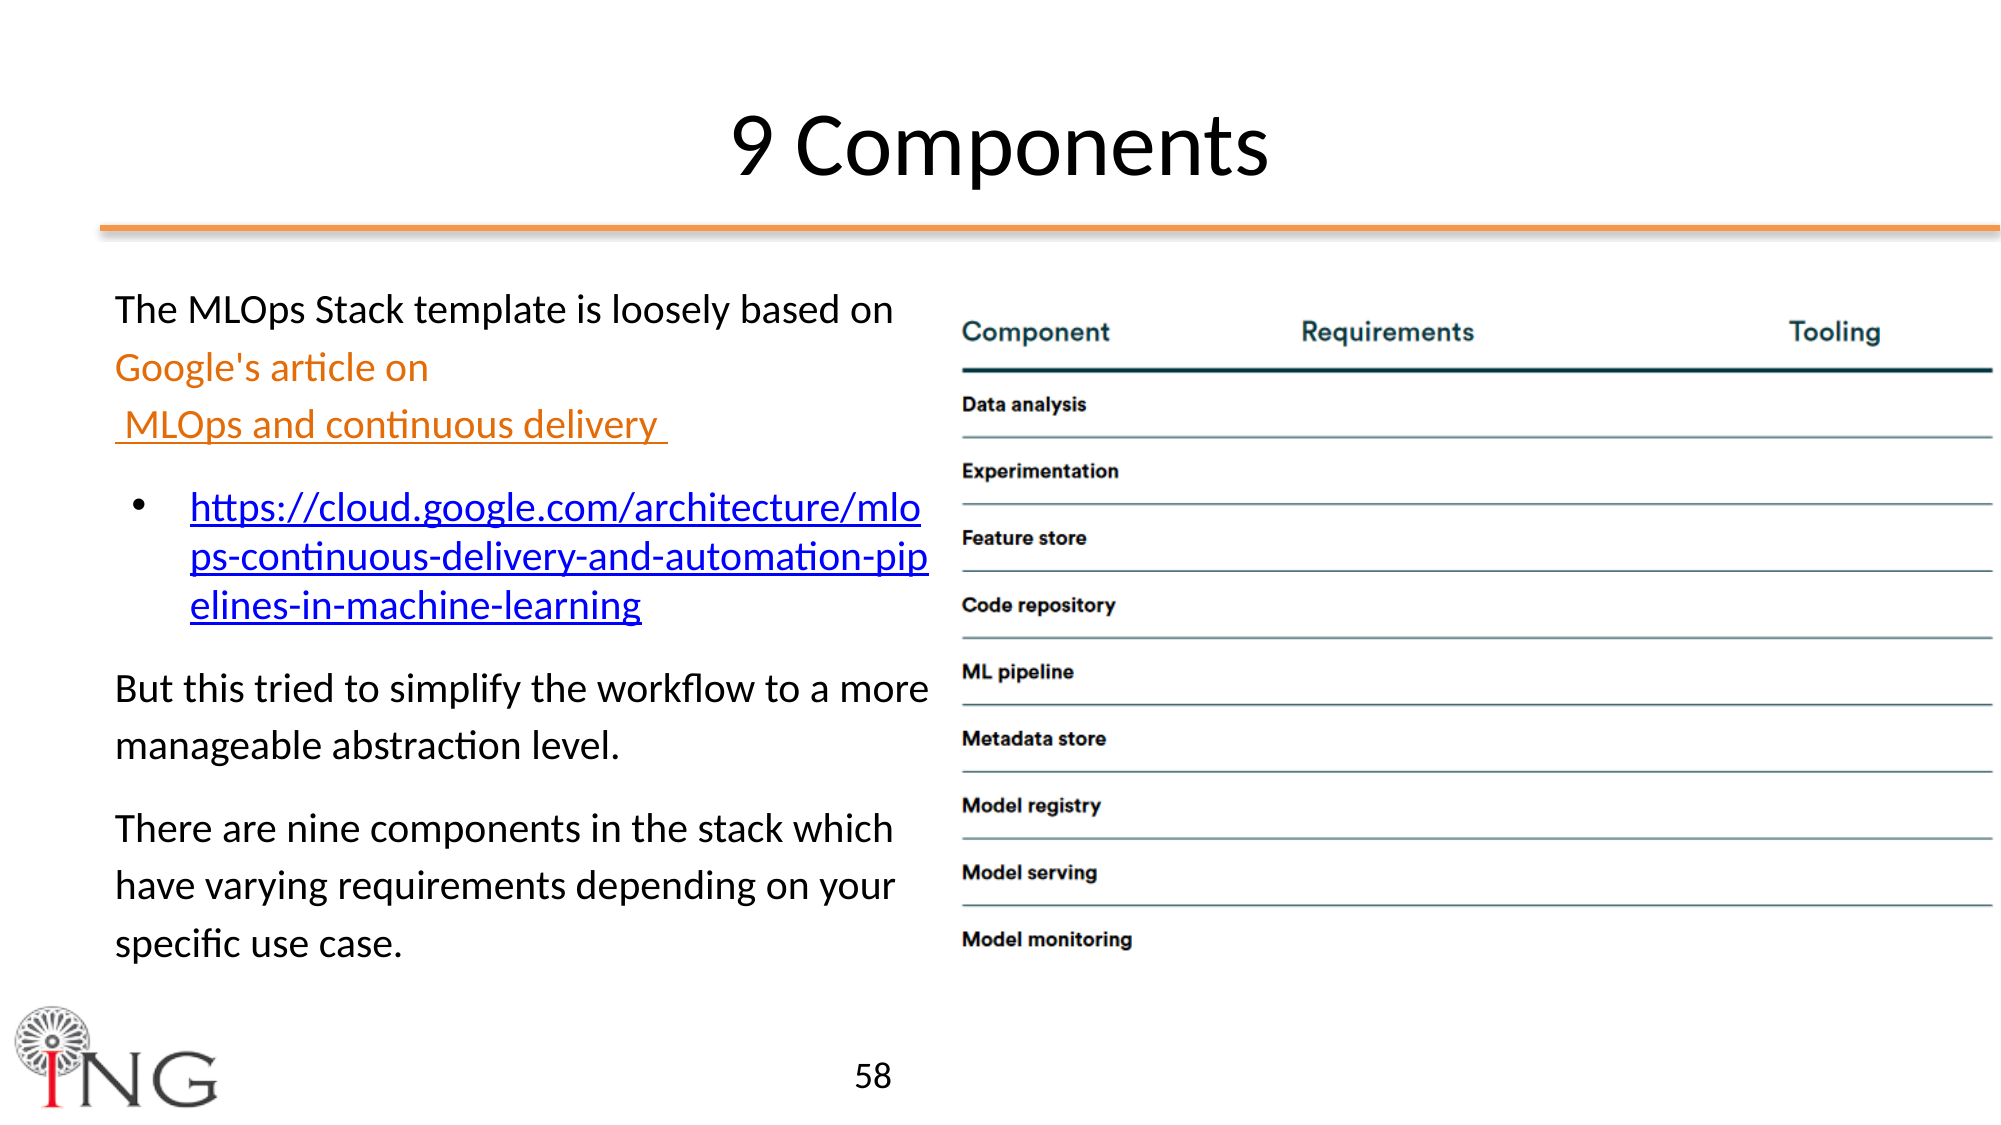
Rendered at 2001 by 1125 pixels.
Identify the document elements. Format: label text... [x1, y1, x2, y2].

picture [950, 311, 2000, 965]
slide_number ‹#› [839, 1043, 1900, 1104]
text_box 9 Components [99, 45, 1900, 233]
list The MLOps Stack template is loosely based on Google's article on MLOps and continuous delivery https://cloud.google.com/architecture/mlops-continuous-delivery-and-automation-pipelines-in-machine-learning But this tried to simplify the workflow to a more manageable abstraction level. There are nine components in the stack which have varying requirements depending on your specific use case. [99, 266, 951, 1010]
picture [0, 987, 244, 1125]
